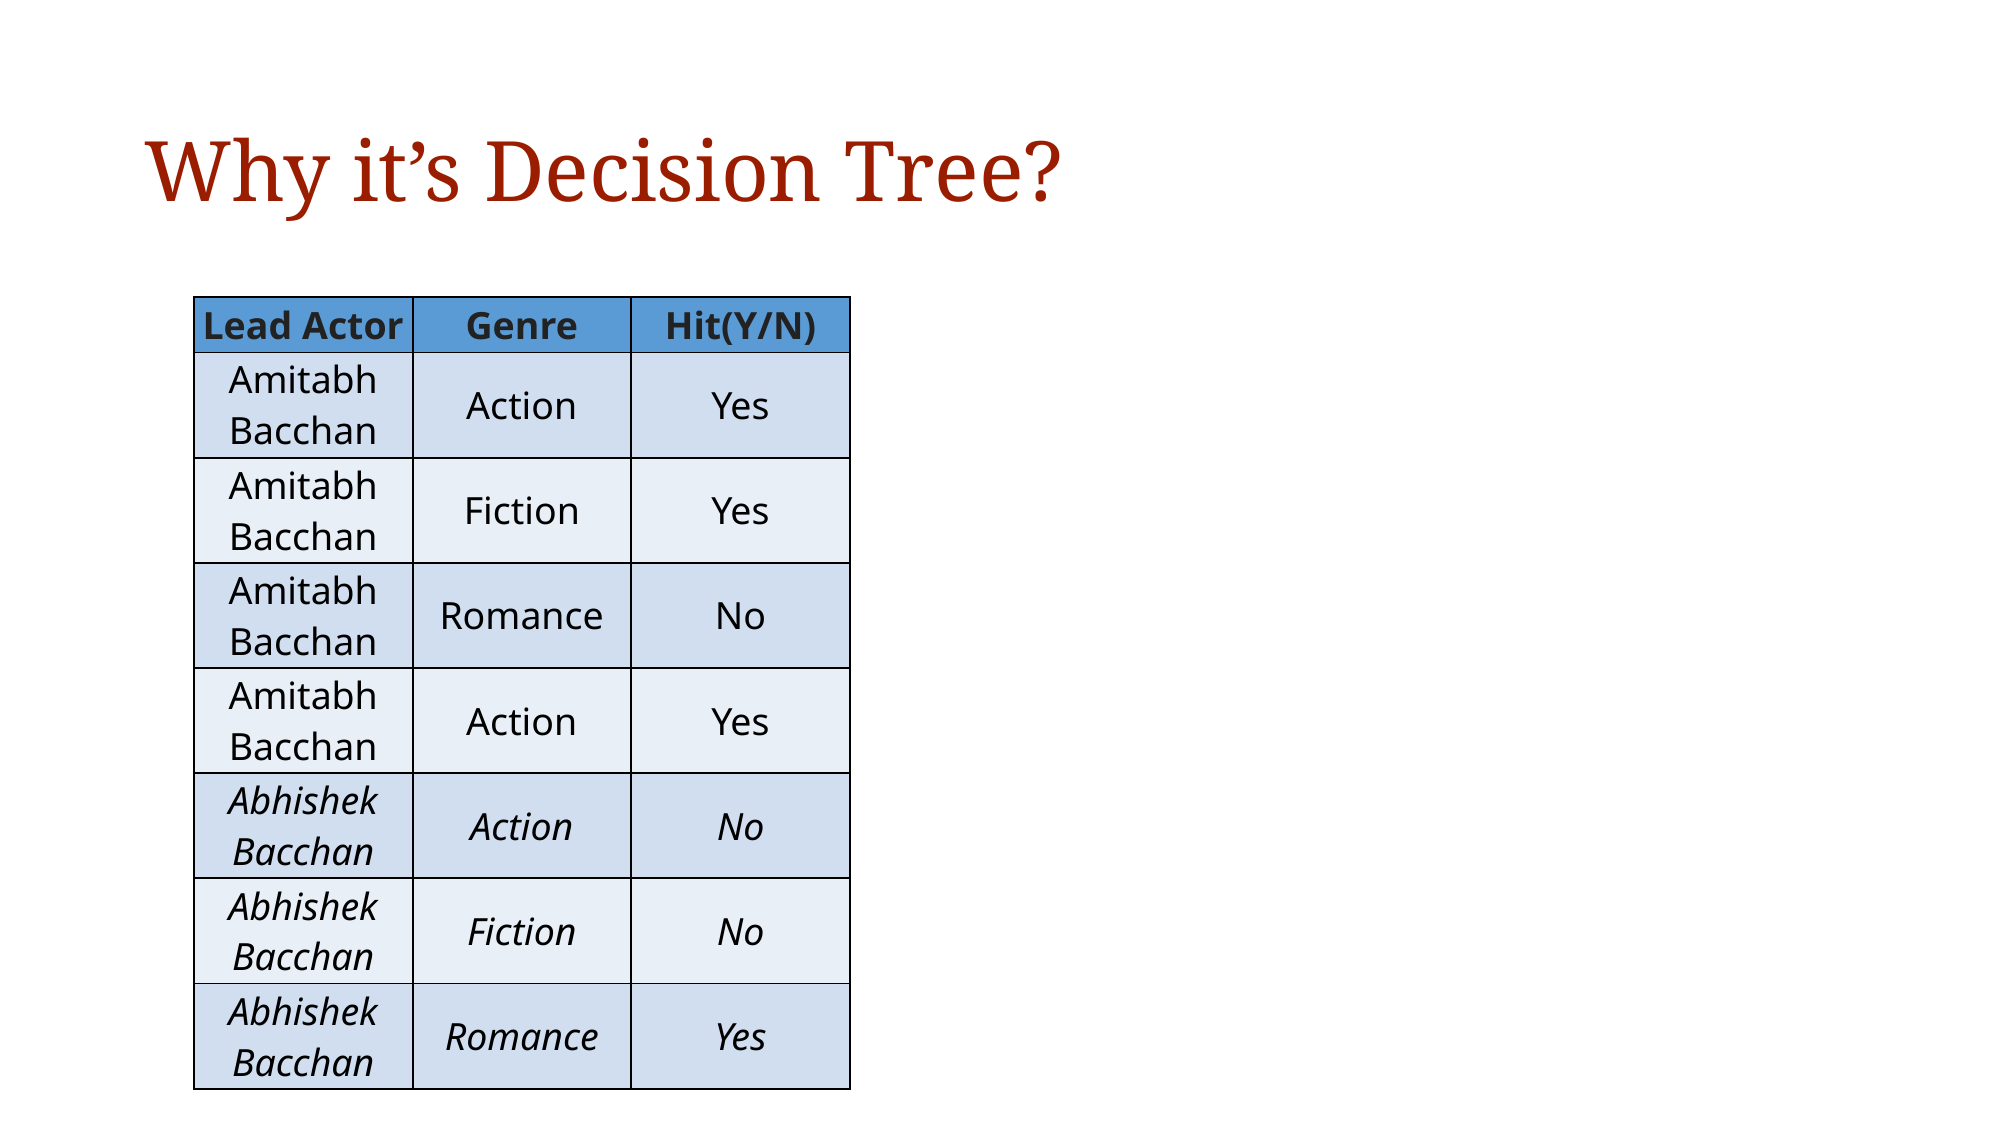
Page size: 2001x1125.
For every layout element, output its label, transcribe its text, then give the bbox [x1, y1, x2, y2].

table_cell Abhishek Bacchan [195, 879, 412, 983]
table_cell Action [414, 669, 630, 772]
table_cell Yes [632, 984, 849, 1088]
table_cell Yes [632, 459, 849, 562]
table_cell Romance [414, 984, 630, 1088]
table_cell Action [414, 774, 630, 877]
table_cell Romance [414, 564, 630, 667]
table_cell No [632, 879, 849, 983]
table_cell No [632, 774, 849, 877]
table_cell Amitabh Bacchan [195, 353, 412, 457]
table_header Hit(Y/N) [632, 298, 849, 352]
table_cell Action [414, 353, 630, 457]
table_cell Abhishek Bacchan [195, 984, 412, 1088]
table_cell Yes [632, 353, 849, 457]
table_cell Fiction [414, 459, 630, 562]
table_header Genre [414, 298, 630, 352]
table_cell Yes [632, 669, 849, 772]
table_cell Abhishek Bacchan [195, 774, 412, 877]
table_cell Amitabh Bacchan [195, 564, 412, 667]
table_cell Amitabh Bacchan [195, 459, 412, 562]
table_cell No [632, 564, 849, 667]
table_cell Fiction [414, 879, 630, 983]
table_header Lead Actor [195, 298, 412, 352]
table_cell Amitabh Bacchan [195, 669, 412, 772]
title Why it’s Decision Tree? [136, 59, 1863, 278]
